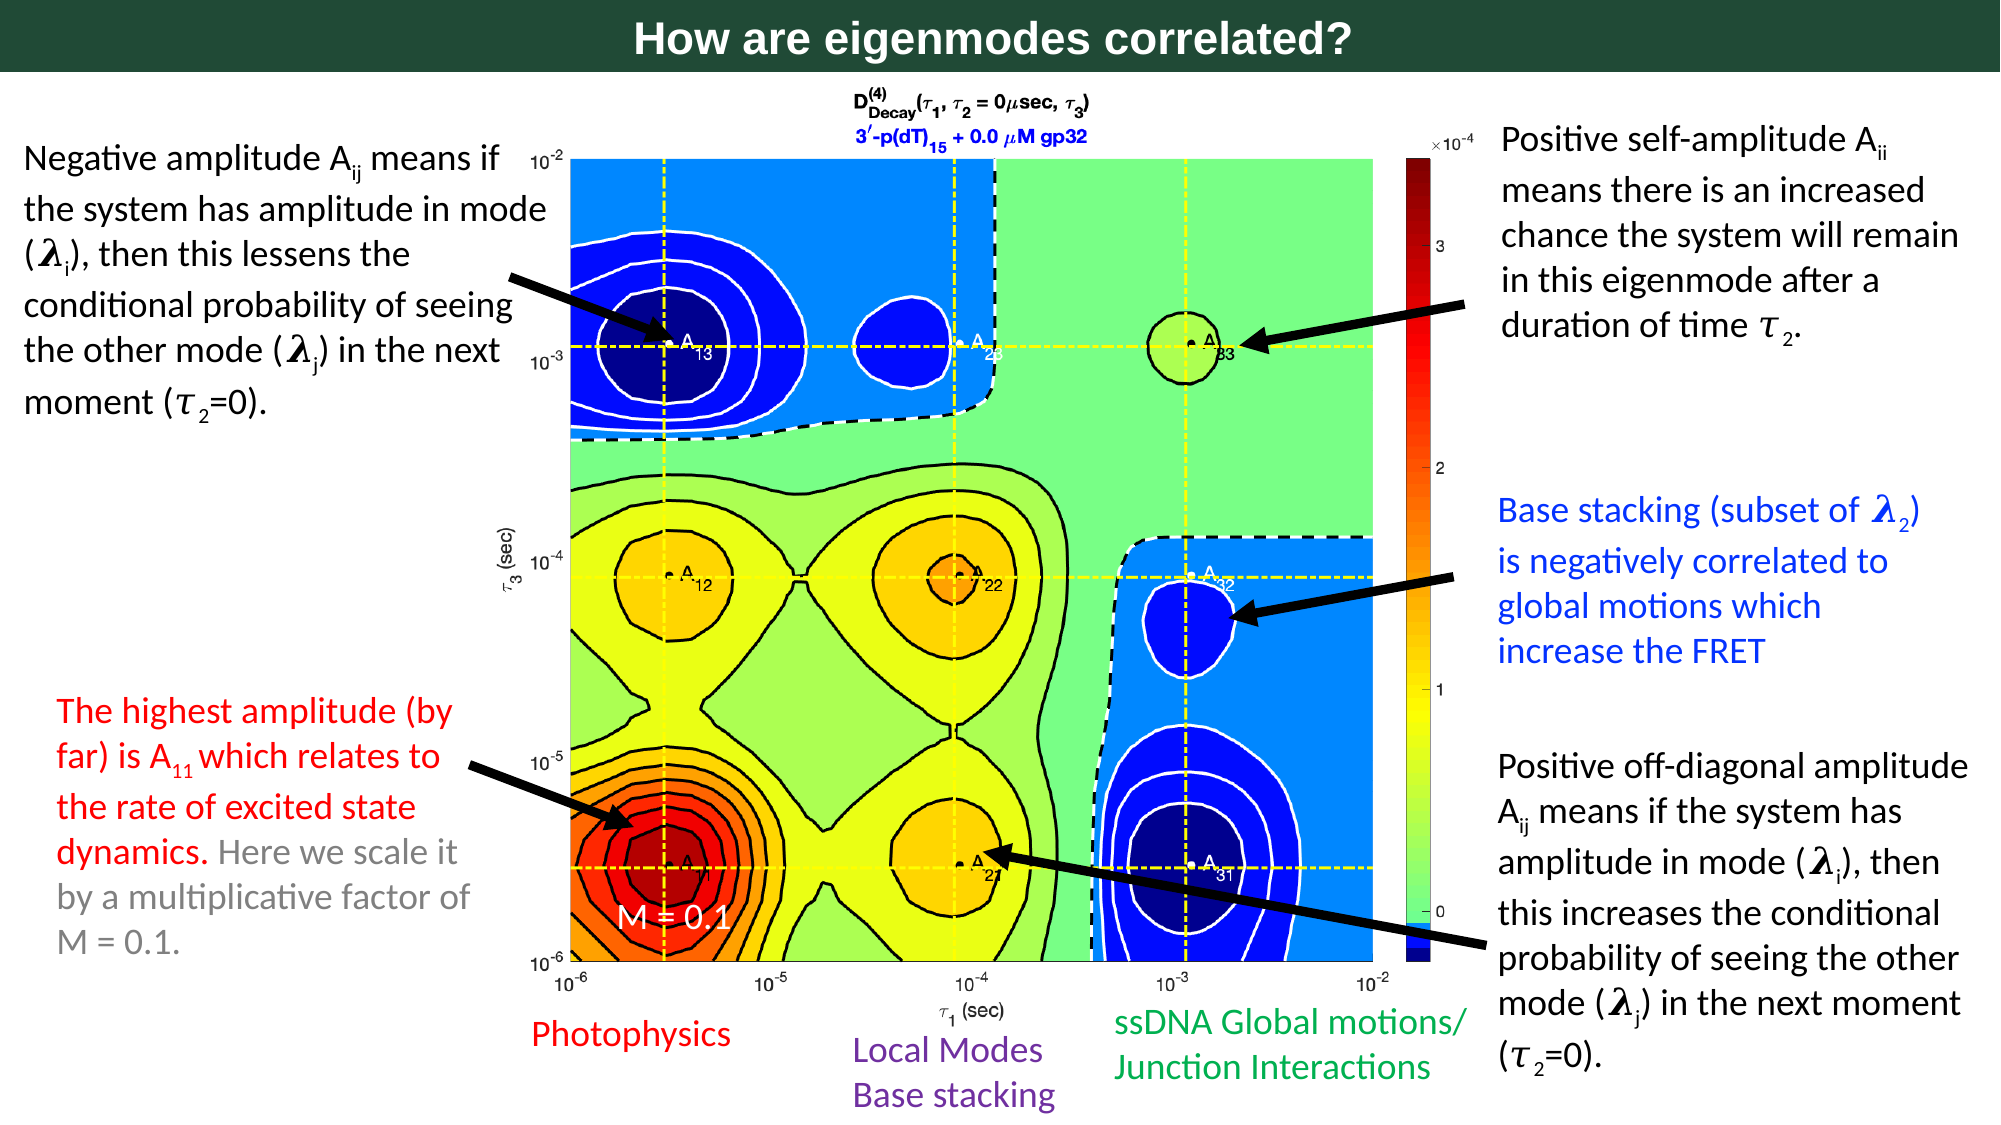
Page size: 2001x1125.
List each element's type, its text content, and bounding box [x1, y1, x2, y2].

text_box ssDNA Global motions/ Junction Interactions [1258, 1068, 1483, 1095]
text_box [982, 733, 1998, 1068]
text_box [8, 125, 675, 414]
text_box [1239, 106, 1987, 349]
text_box Local Modes Base stacking [837, 1033, 1258, 1122]
text_box Photophysics [516, 1033, 747, 1061]
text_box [1228, 477, 1953, 675]
picture [478, 81, 1483, 1033]
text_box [41, 678, 634, 967]
text_box How are eigenmodes correlated? [0, 0, 2000, 73]
